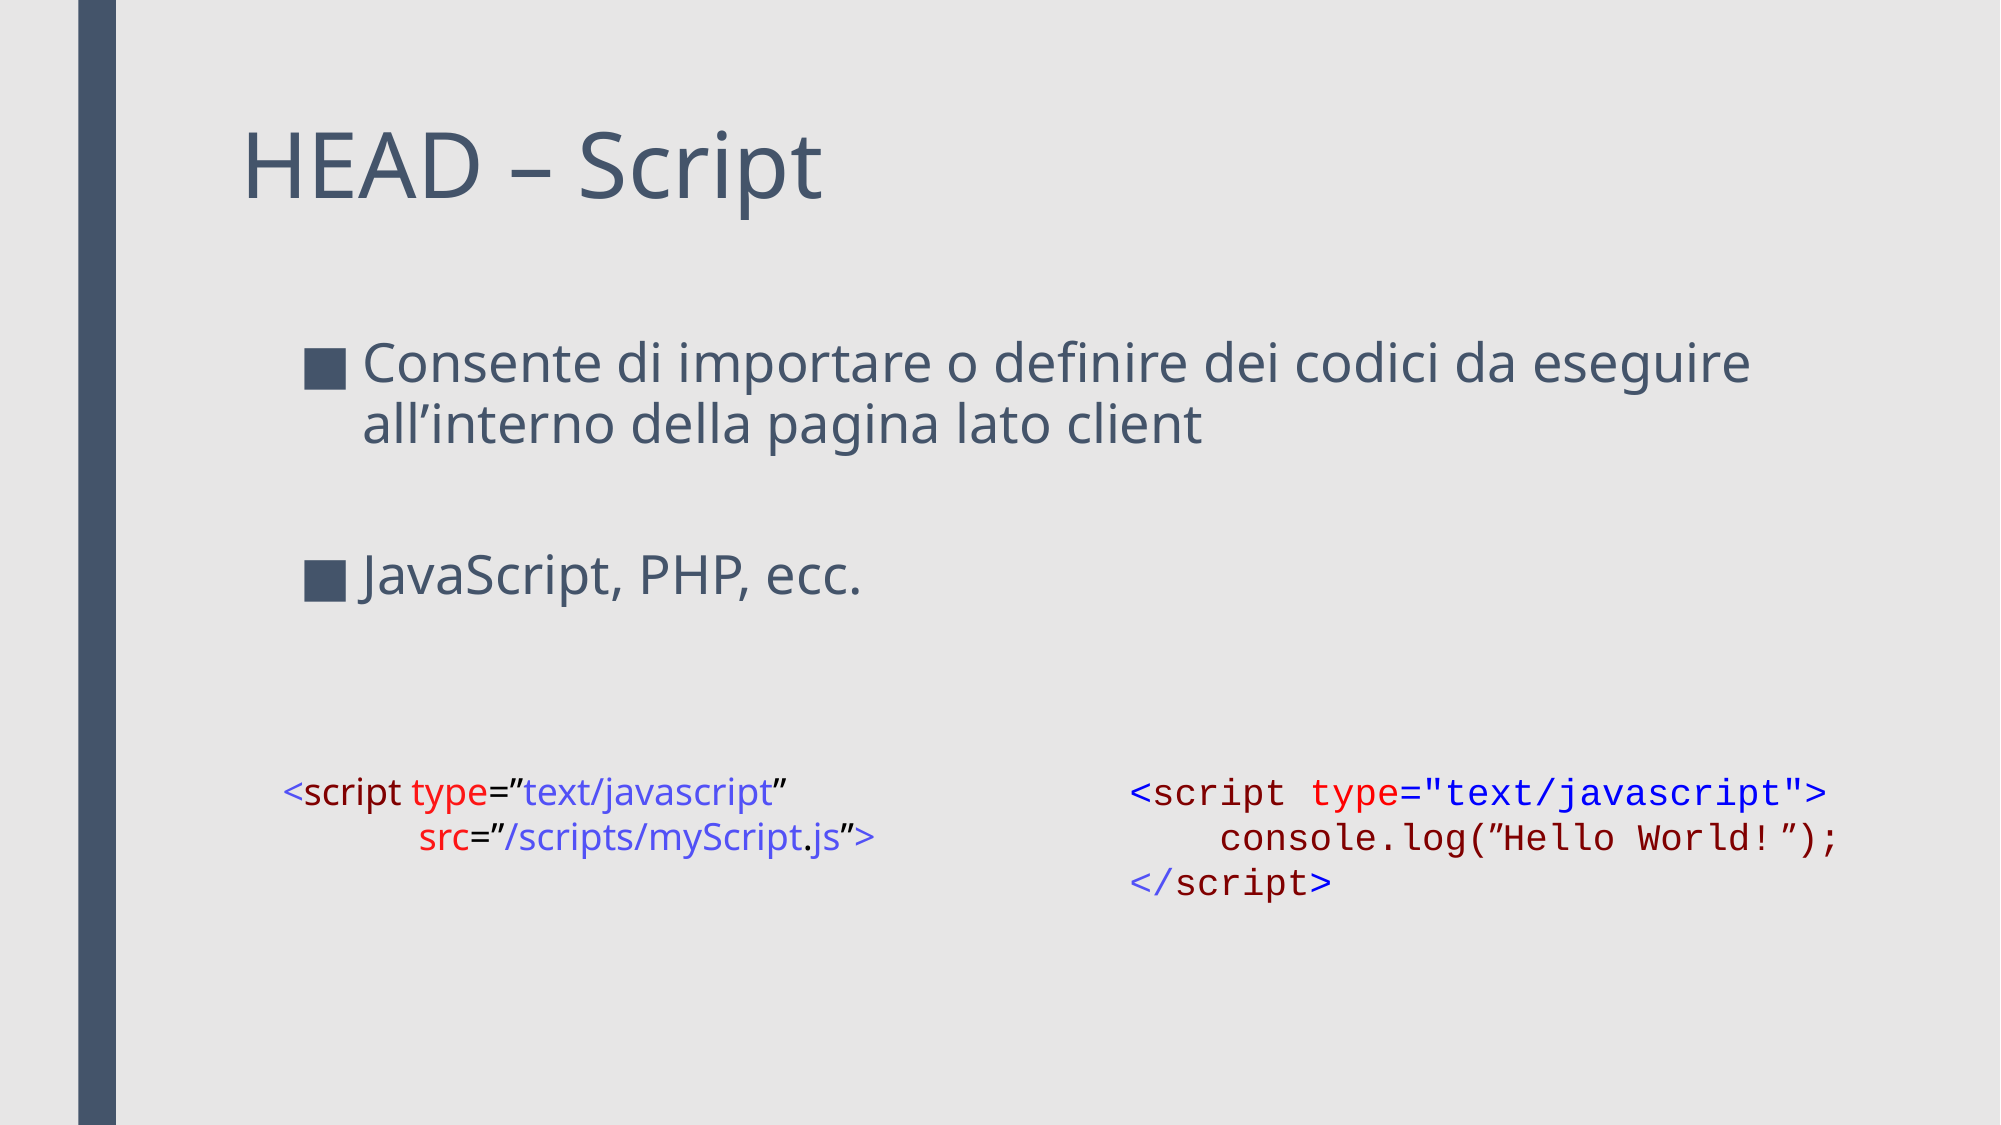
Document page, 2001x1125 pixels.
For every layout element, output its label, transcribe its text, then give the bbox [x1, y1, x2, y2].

text_box <script type="text/javascript"> console.log(ʺHello World! ʺ); </script> [1114, 760, 1910, 911]
title HEAD – Script [225, 112, 1800, 357]
list Consente di importare o definire dei codici da eseguire all’interno della pagina lato client JavaScript, PHP, ecc. [284, 326, 1945, 667]
text_box <script type=”text/javascript” src=”/scripts/myScript.js”> [267, 760, 1049, 866]
